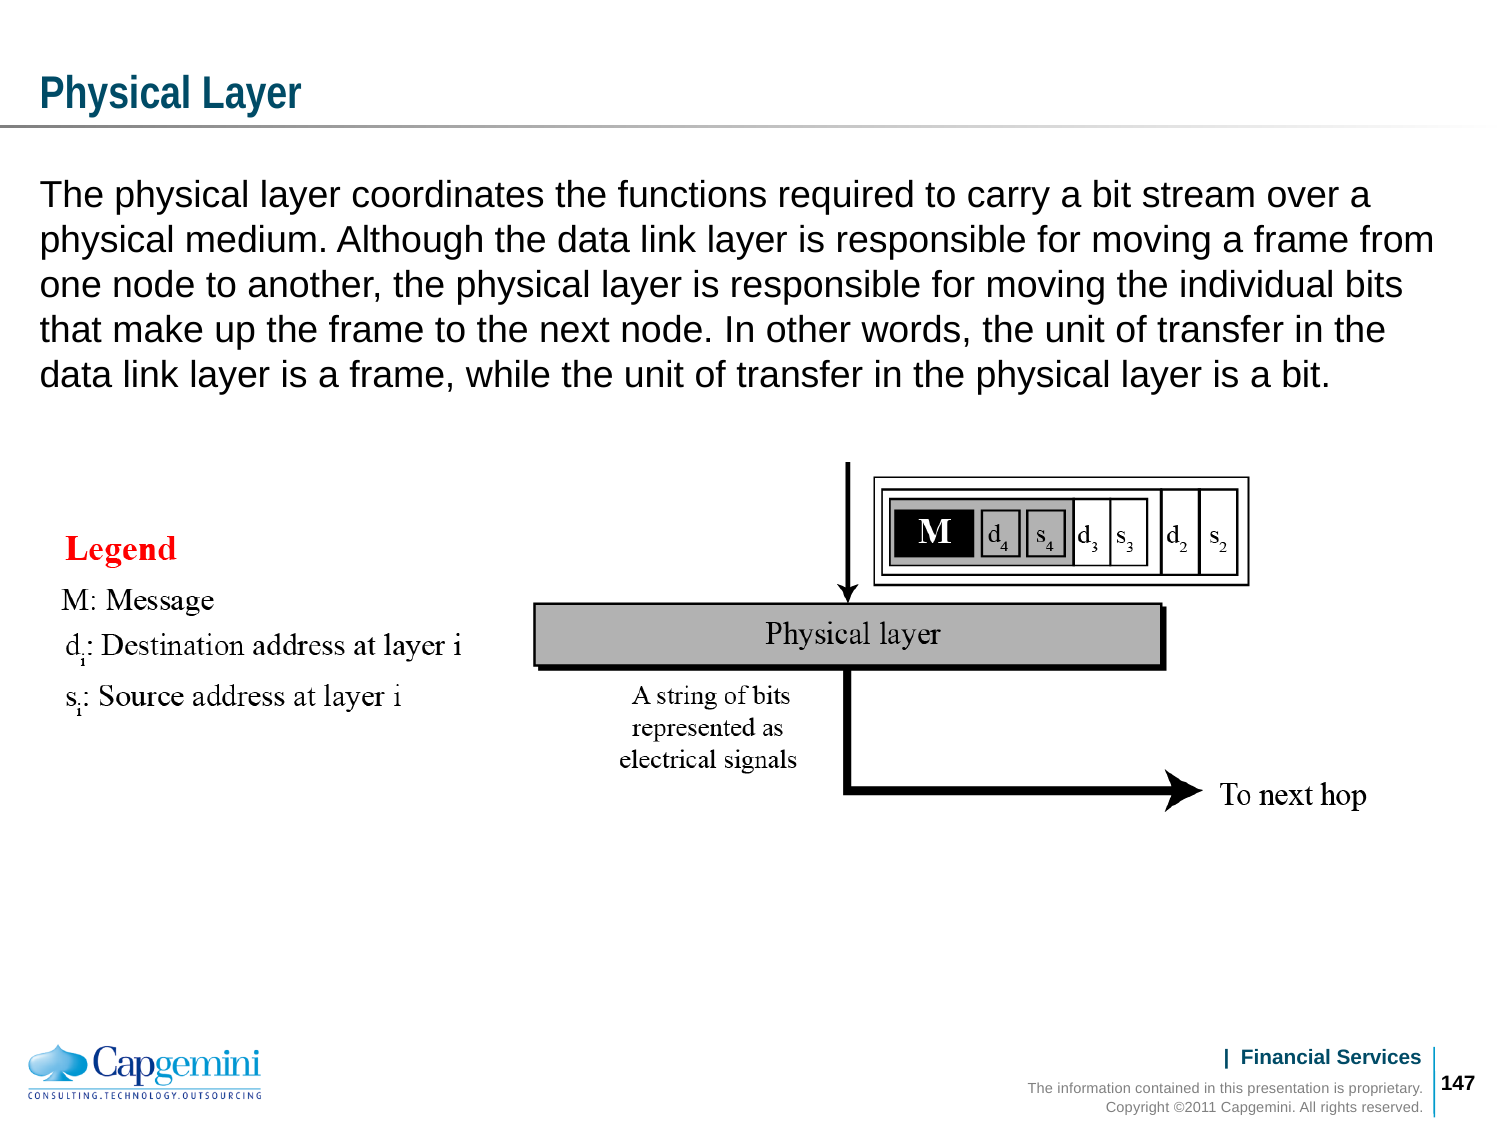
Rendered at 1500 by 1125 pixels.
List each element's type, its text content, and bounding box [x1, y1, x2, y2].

title Physical Layer [39, 34, 1470, 126]
picture [61, 462, 1376, 814]
picture [26, 1043, 263, 1100]
list The physical layer coordinates the functions required to carry a bit stream over a physical medium. Although the data link layer is responsible for moving a frame from one node to another, the physical layer is responsible for moving the individual bits that make up the frame to the next node. In other words, the unit of transfer in the data link layer is a frame, while the unit of transfer in the physical layer is a bit. [39, 162, 1465, 988]
